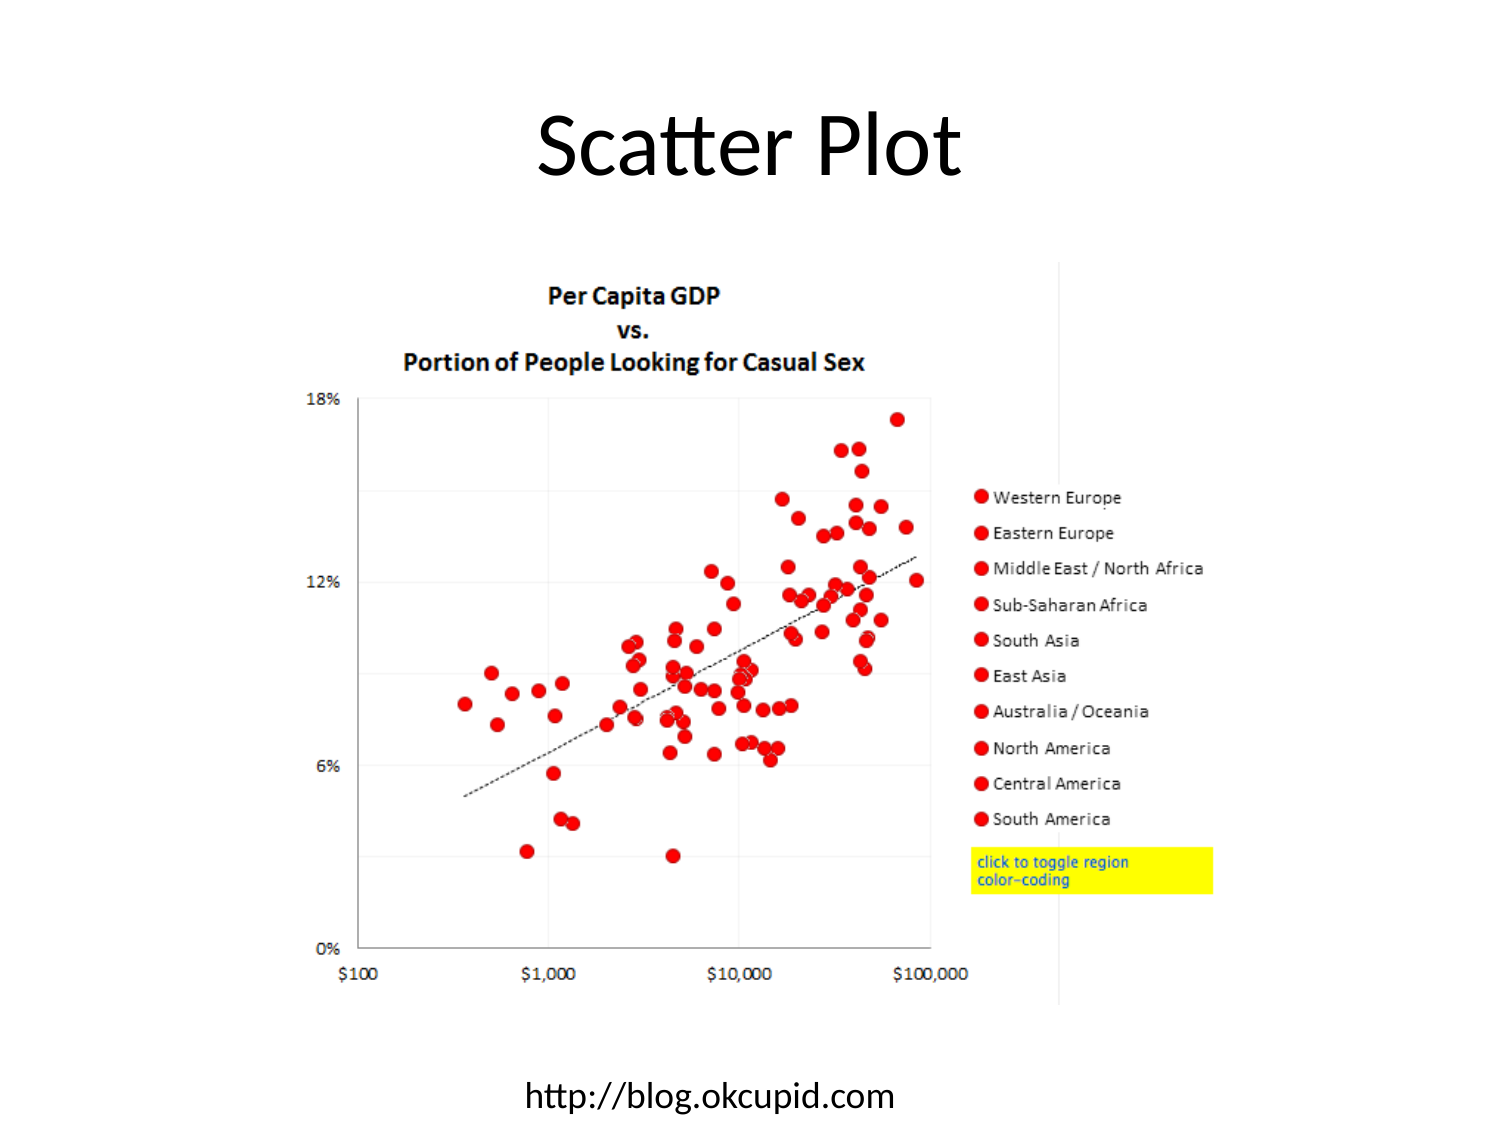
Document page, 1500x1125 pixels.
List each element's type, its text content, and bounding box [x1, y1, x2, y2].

title Scatter Plot [75, 45, 1425, 233]
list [74, 262, 1426, 1006]
text_box http://blog.okcupid.com [509, 1063, 911, 1124]
